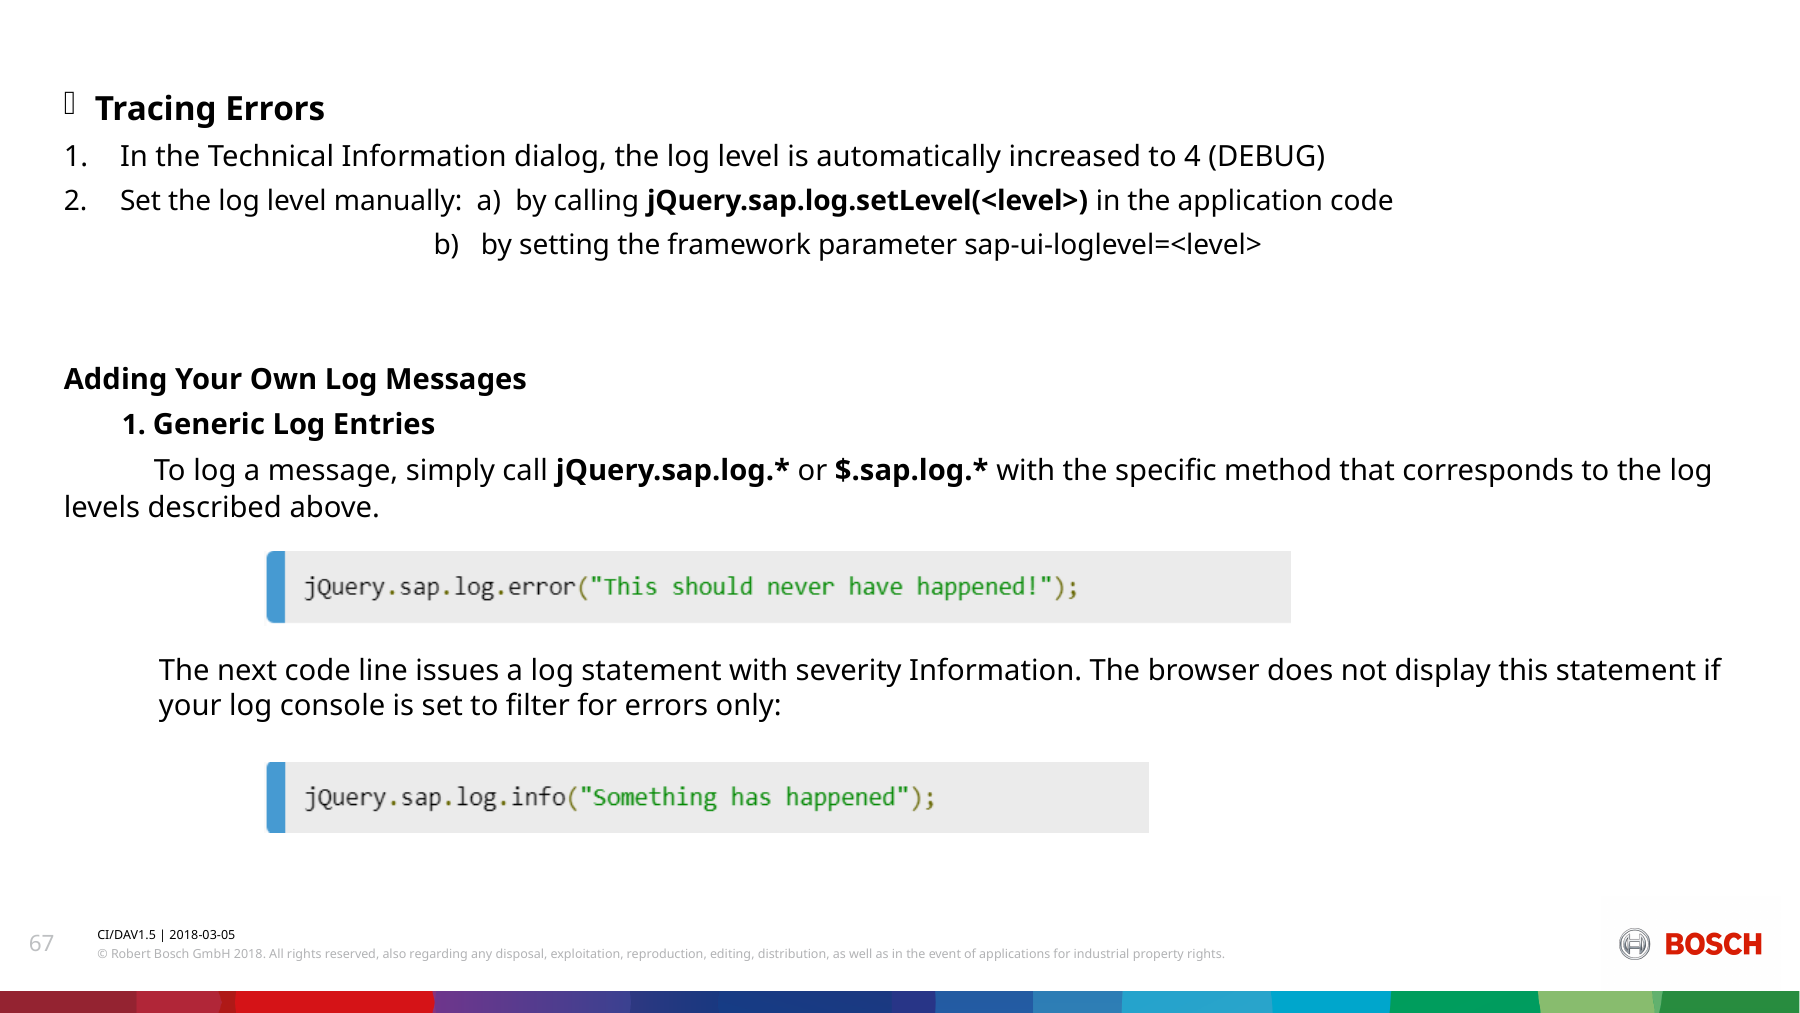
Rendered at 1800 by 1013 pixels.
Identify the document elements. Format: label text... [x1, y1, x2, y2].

picture [264, 762, 1149, 833]
picture [1390, 991, 1800, 1013]
list Tracing Errors In the Technical Information dialog, the log level is automatically increased to 4 (DEBUG) Set the log level manually: a) by calling jQuery.sap.log.setLevel(<level>) in the application code b) by setting the framework parameter sap-ui-loglevel=<level> Adding Your Own Log Messages 1. Generic Log Entries To log a message, simply call jQuery.sap.log.* or $.sap.log.* with the specific method that corresponds to the log levels described above. [63, 84, 1736, 898]
picture [264, 551, 1291, 627]
picture [0, 991, 1272, 1013]
text_box The next code line issues a log statement with severity Information. The browser does not display this statement if your log console is set to filter for errors only: [144, 643, 1749, 729]
